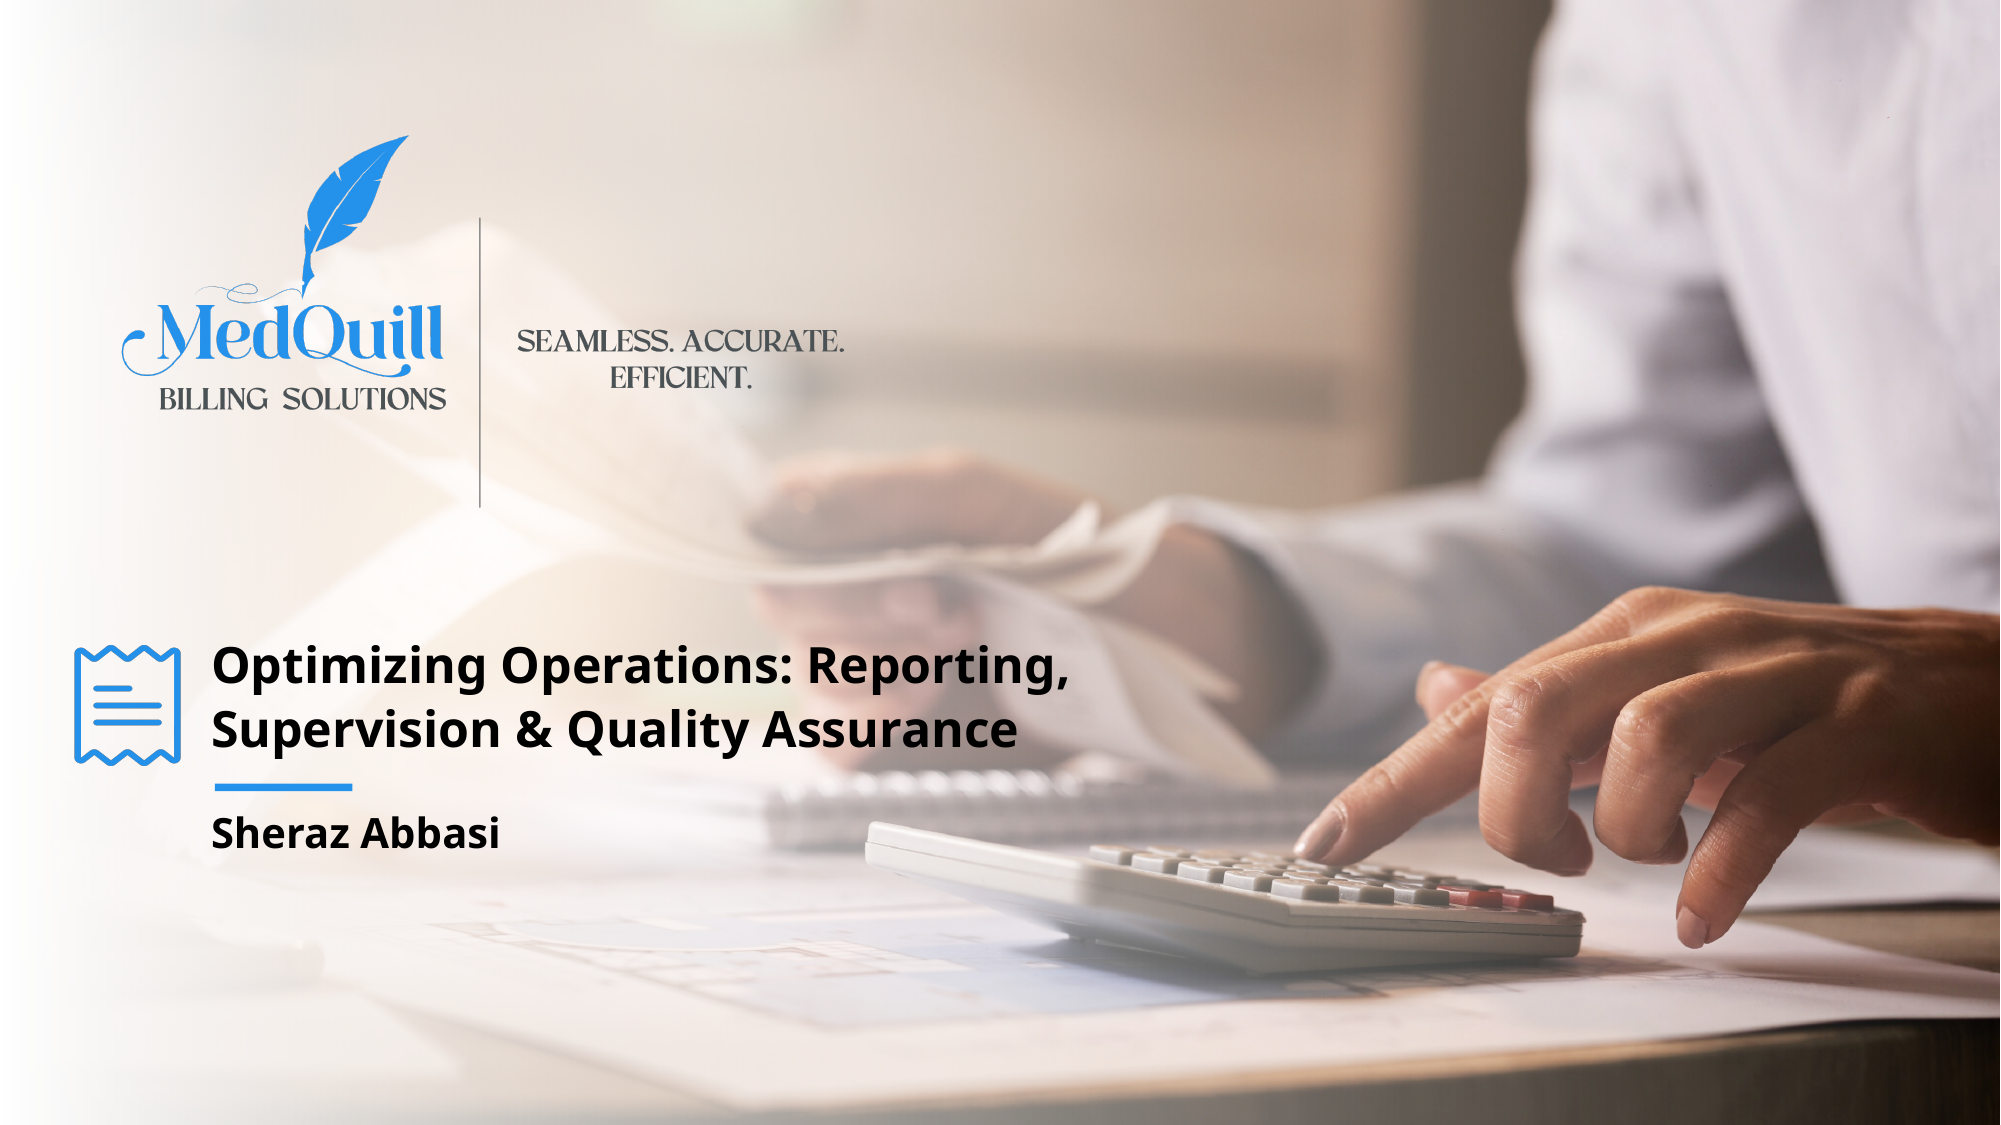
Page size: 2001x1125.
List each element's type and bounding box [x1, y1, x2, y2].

text_box [58, 621, 1205, 792]
picture [0, 0, 2000, 1125]
